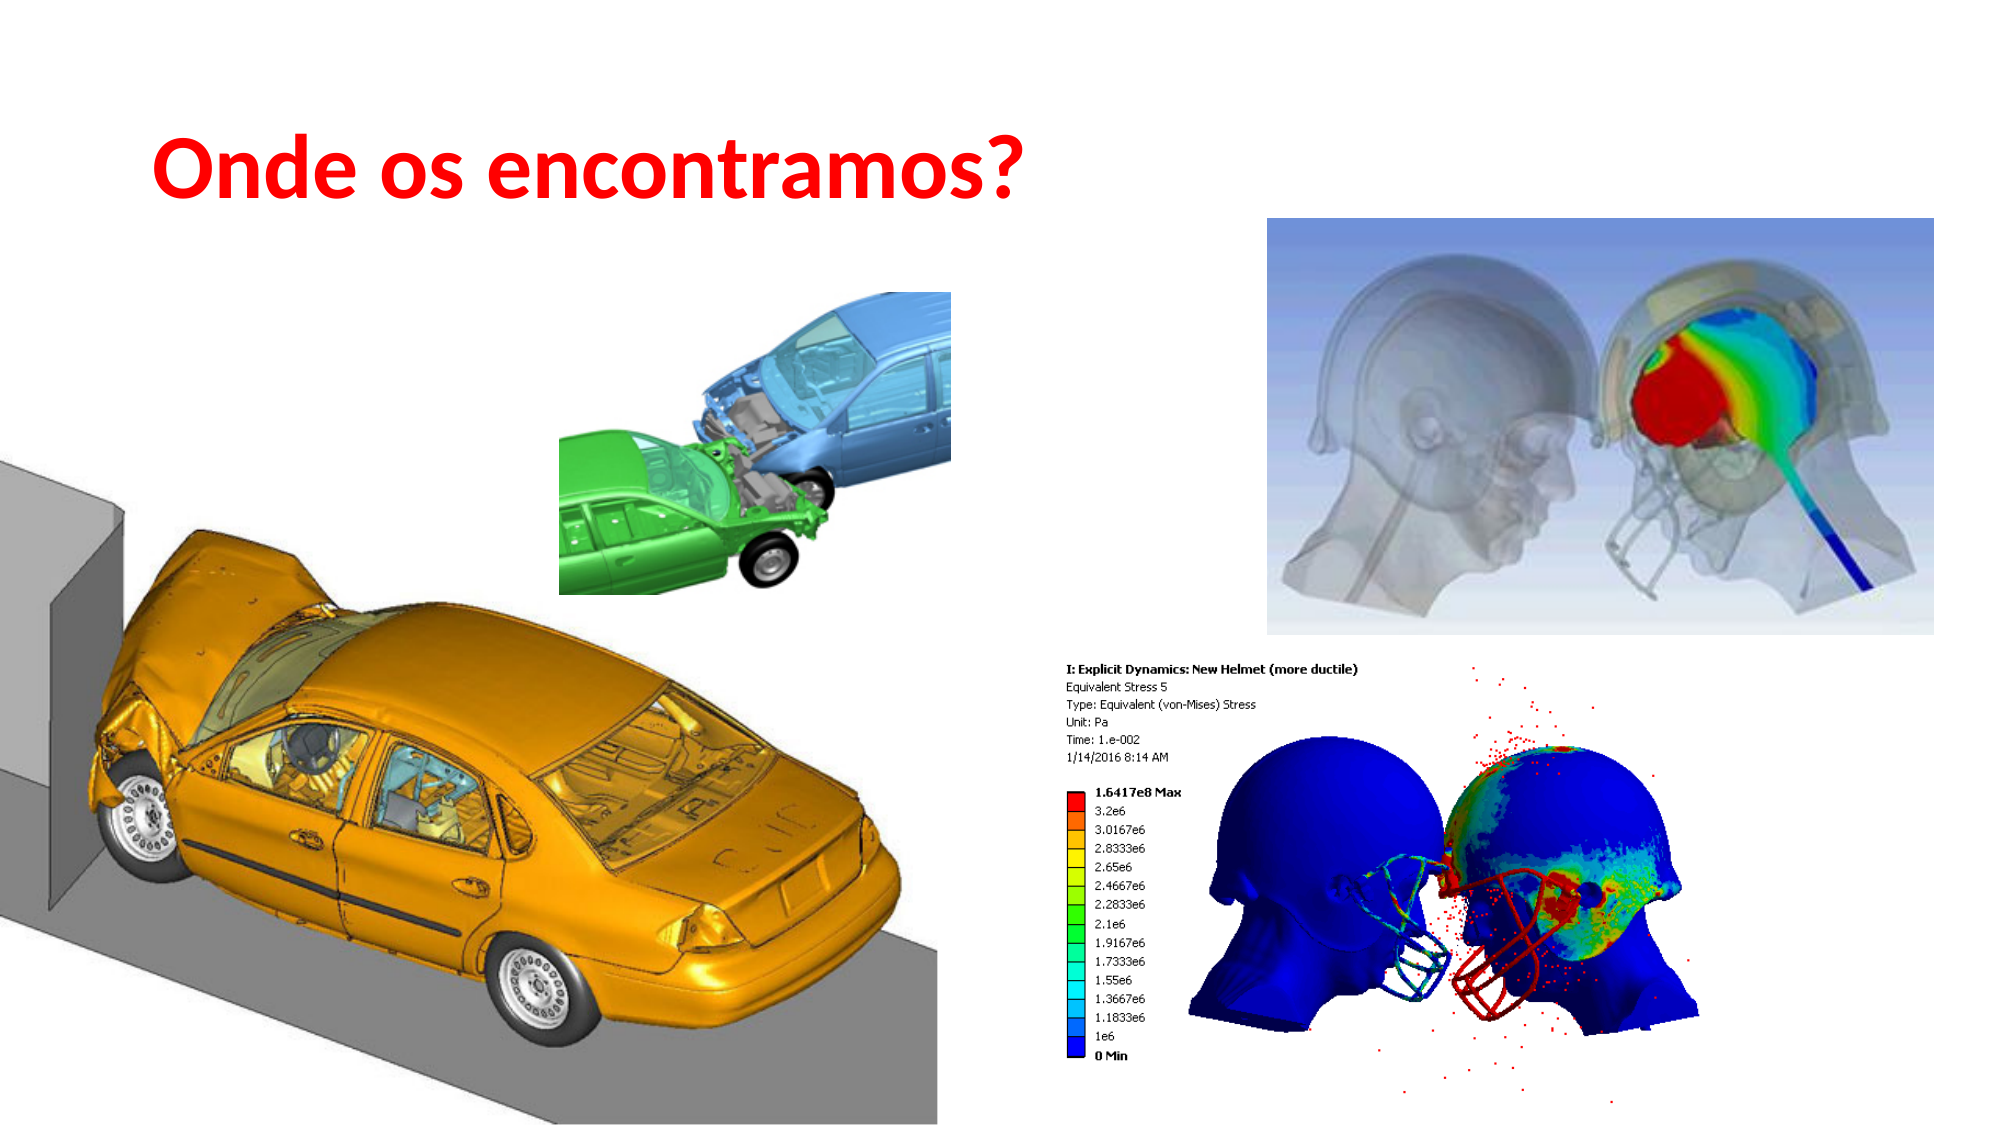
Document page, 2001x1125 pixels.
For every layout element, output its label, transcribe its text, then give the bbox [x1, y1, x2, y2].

title Onde os encontramos? [137, 59, 1863, 278]
picture [1267, 217, 1935, 635]
picture [1055, 654, 1707, 1113]
picture [0, 292, 951, 1125]
